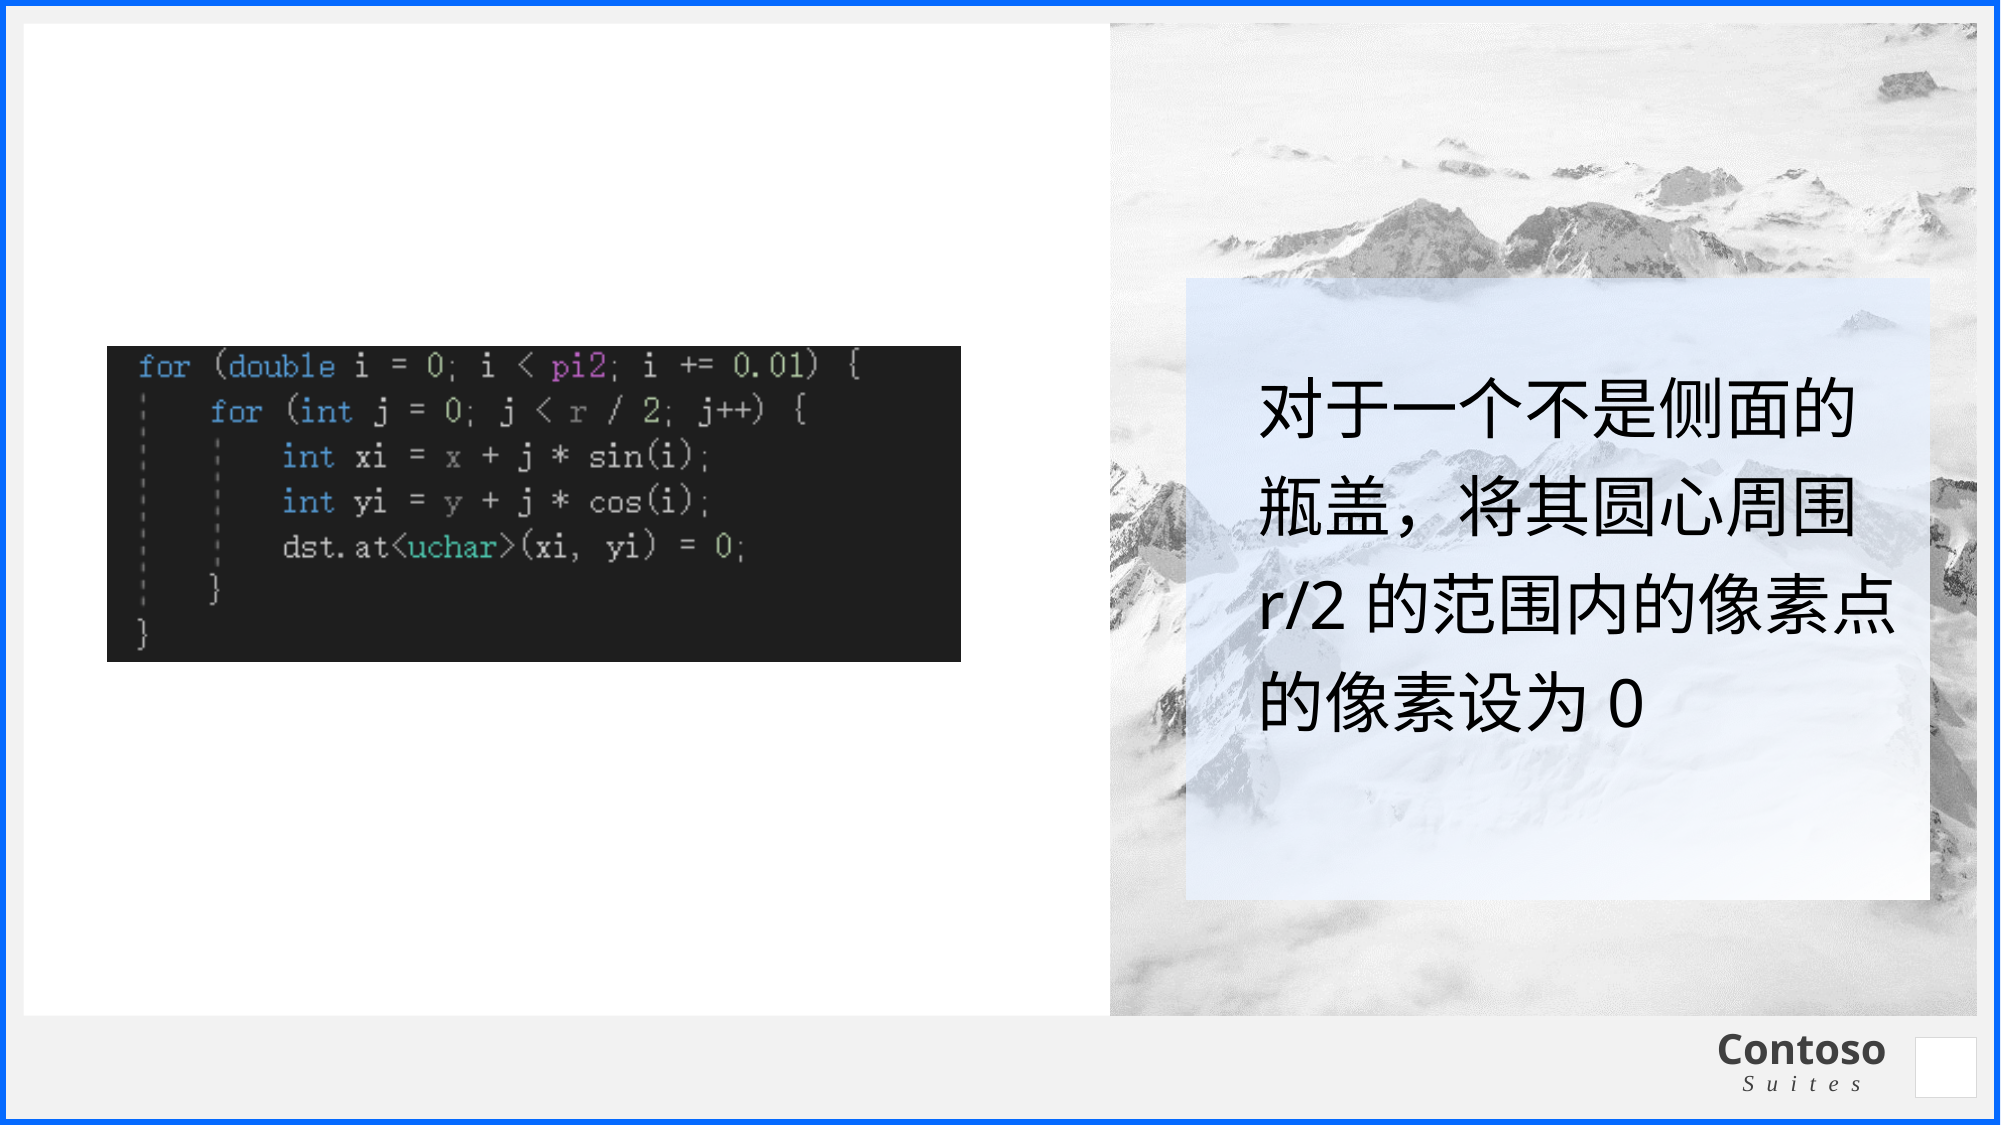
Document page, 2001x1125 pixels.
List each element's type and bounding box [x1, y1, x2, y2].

picture [107, 346, 961, 662]
slide_number [1915, 1037, 1977, 1098]
picture [1110, 23, 1977, 1016]
